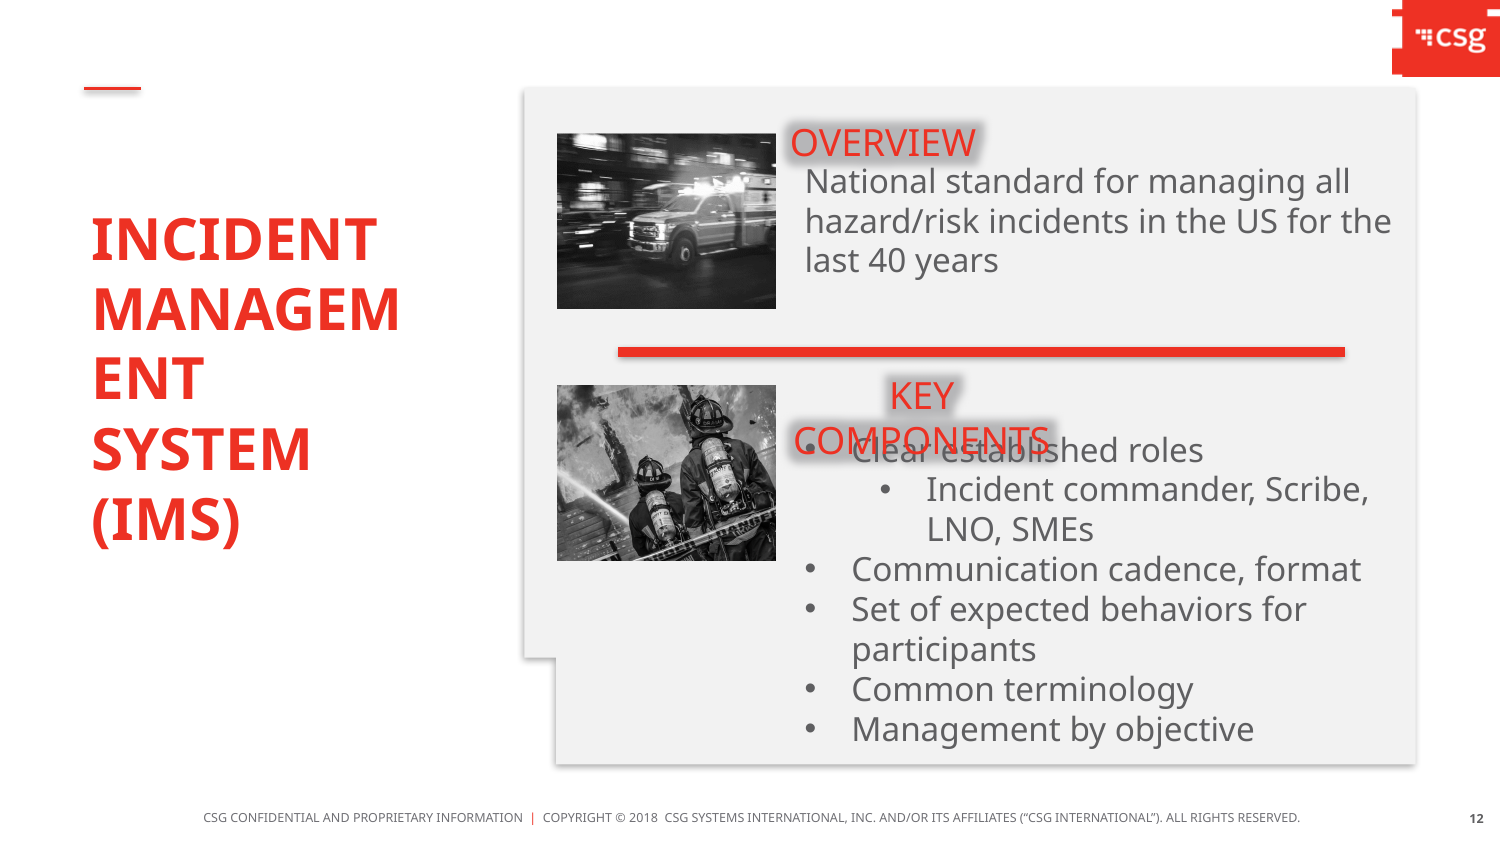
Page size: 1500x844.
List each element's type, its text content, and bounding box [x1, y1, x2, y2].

text_box KEY COMPONENTS [789, 372, 1054, 463]
text_box National standard for managing all hazard/risk incidents in the US for the last 40 years [789, 152, 1410, 287]
picture [557, 385, 777, 561]
picture [1392, 0, 1500, 77]
picture [557, 133, 777, 309]
text_box OVERVIEW [789, 119, 1055, 165]
list Incident management system (IMS) [76, 194, 430, 573]
text_box Clear established roles Incident commander, Scribe, LNO, SMEs Communication cadence, format Set of expected behaviors for participants Common terminology Management by objective [789, 421, 1424, 756]
